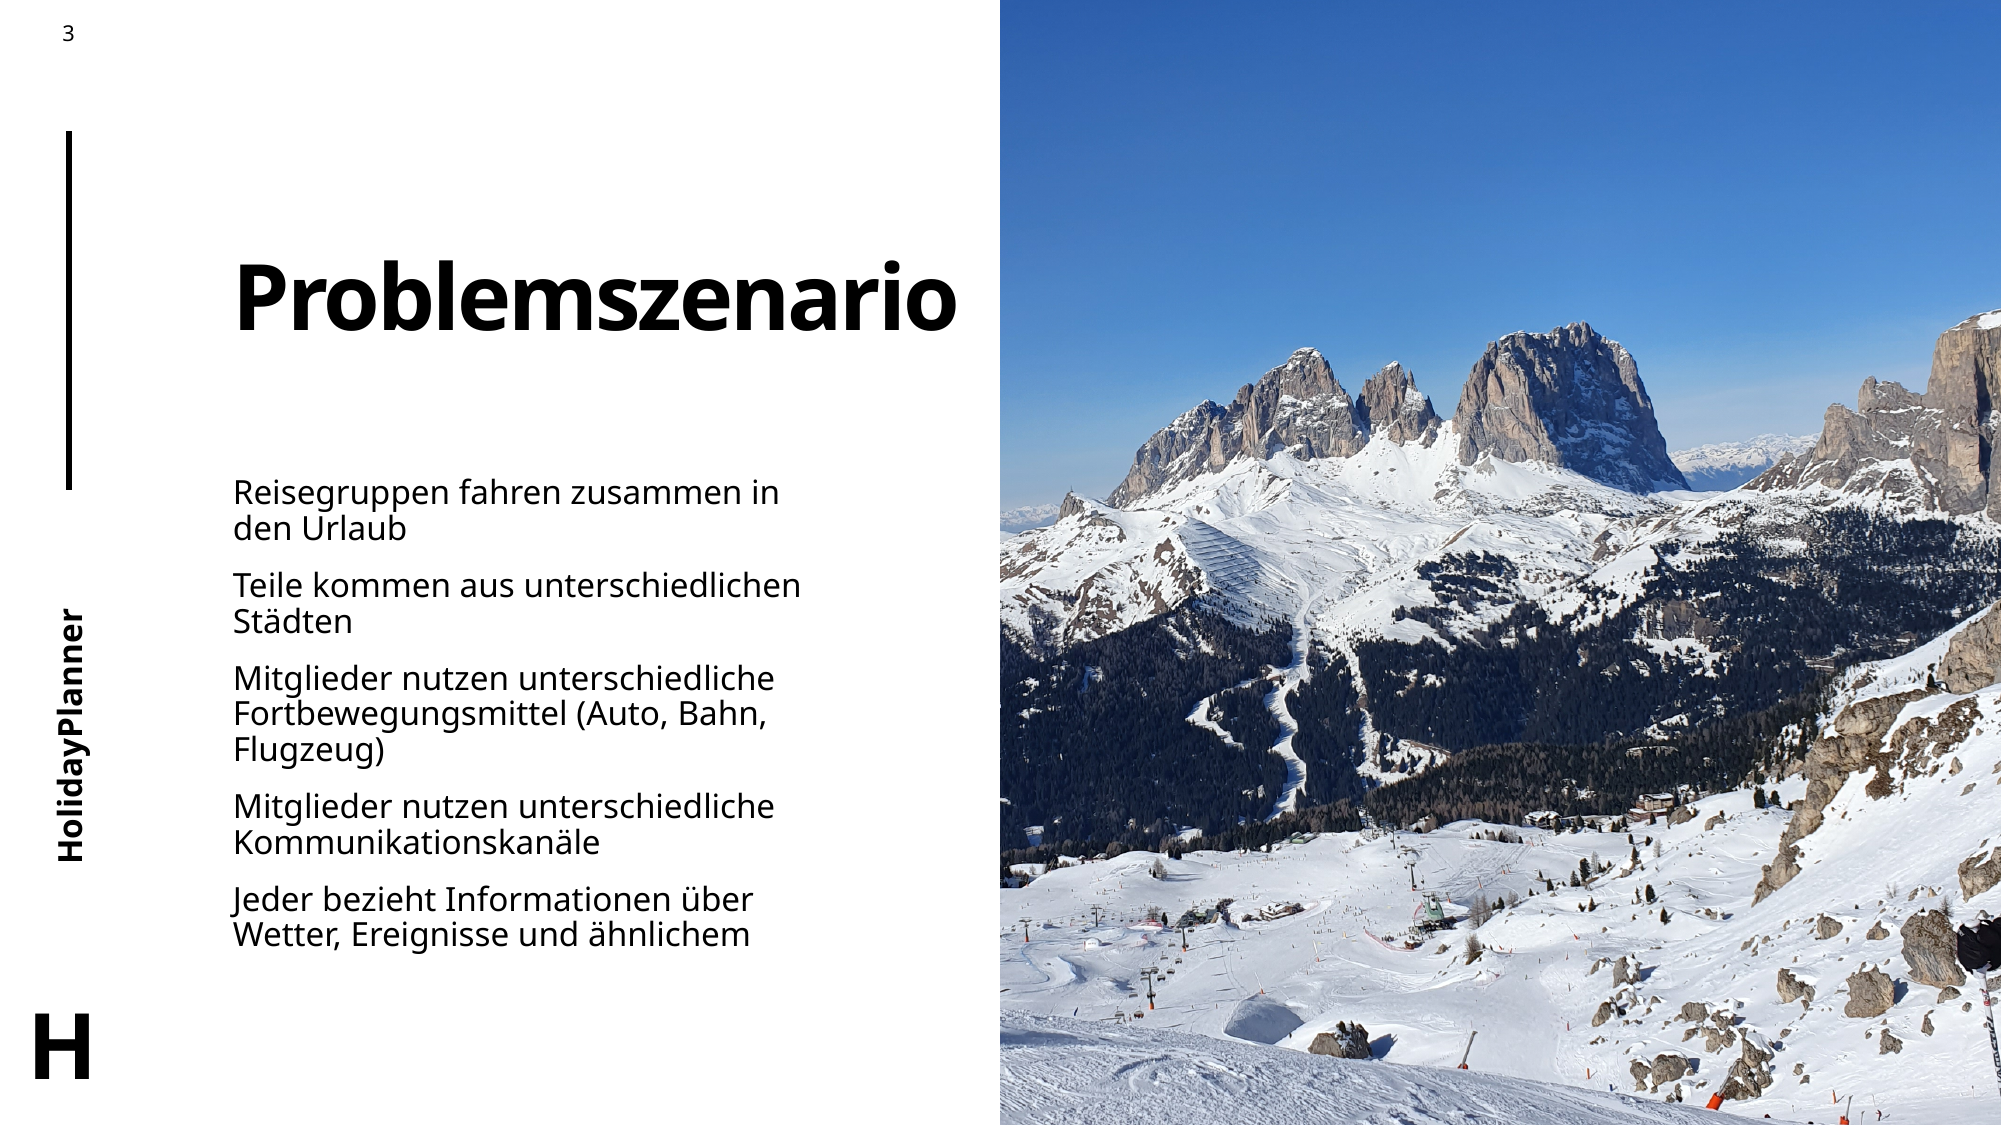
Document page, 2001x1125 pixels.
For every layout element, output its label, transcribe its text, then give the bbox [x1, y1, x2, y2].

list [1149, 0, 2000, 1125]
picture [1000, 0, 1149, 1125]
text_box Problemszenario [217, 129, 1000, 358]
list Reisegruppen fahren zusammen in den Urlaub Teile kommen aus unterschiedlichen Städten Mitglieder nutzen unterschiedliche Fortbewegungsmittel (Auto, Bahn, Flugzeug) Mitglieder nutzen unterschiedliche Kommunikationskanäle Jeder bezieht Informationen über Wetter, Ereignisse und ähnlichem [217, 468, 863, 964]
